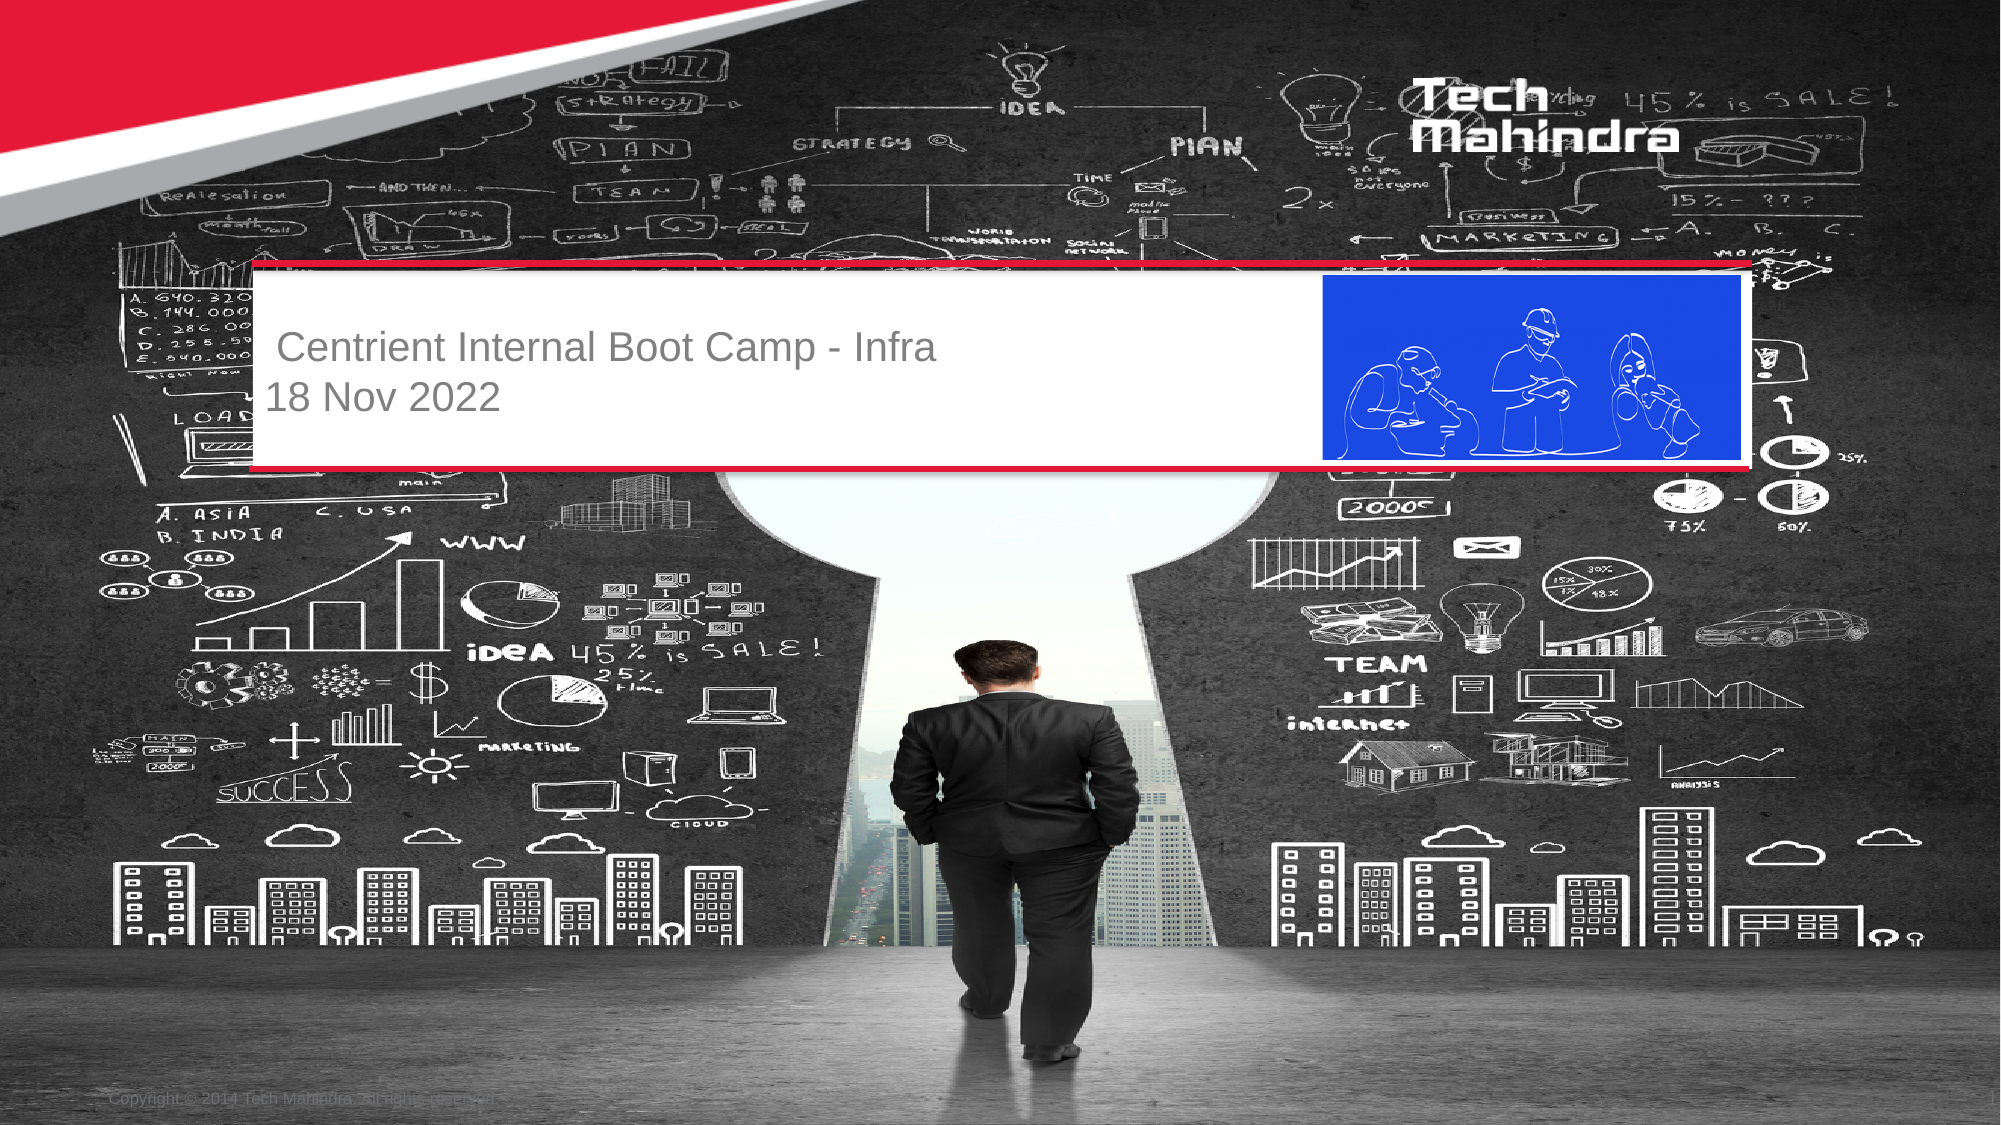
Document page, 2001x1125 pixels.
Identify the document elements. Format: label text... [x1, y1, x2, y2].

picture [0, 0, 2001, 1125]
text_box Centrient Internal Boot Camp - Infra 18 Nov 2022 [1745, 274, 1753, 469]
text_box Centrient Internal Boot Camp - Infra 18 Nov 2022 [252, 275, 1318, 465]
